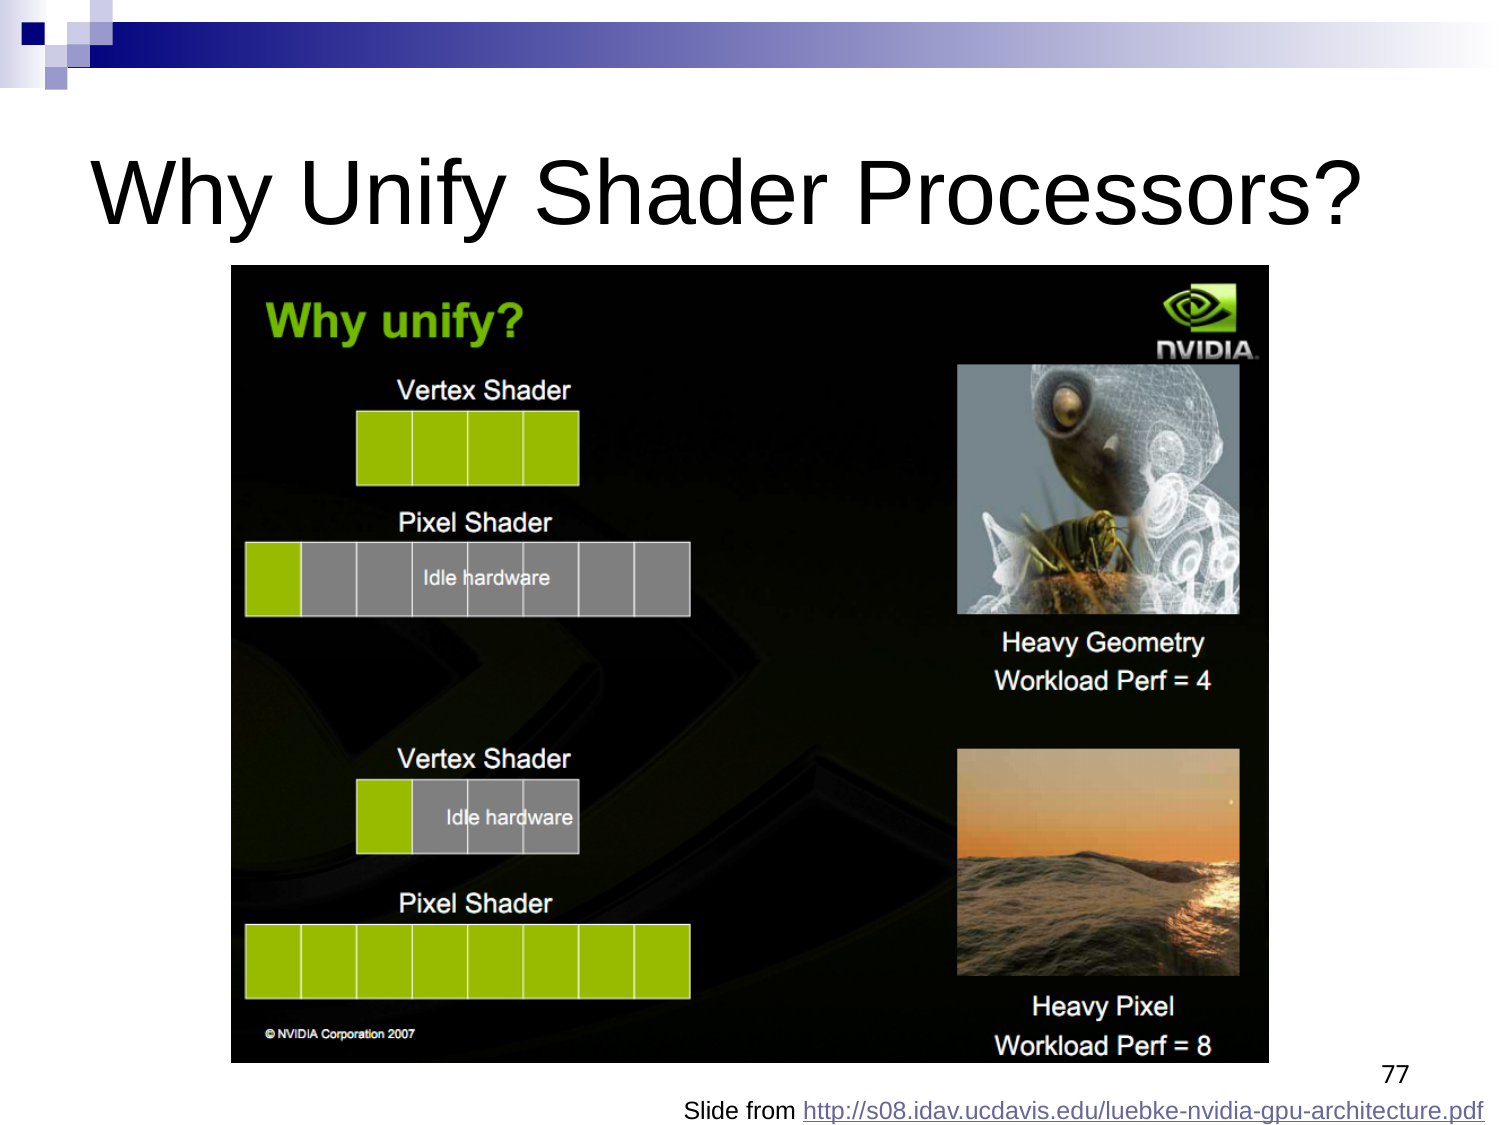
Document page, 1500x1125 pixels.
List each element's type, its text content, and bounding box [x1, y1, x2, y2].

text_box Slide from http://s08.idav.ucdavis.edu/luebke-nvidia-gpu-architecture.pdf [0, 1086, 1500, 1125]
slide_number 77 [1074, 1025, 1425, 1100]
picture [230, 265, 1269, 1063]
title Why Unify Shader Processors? [75, 75, 1425, 300]
